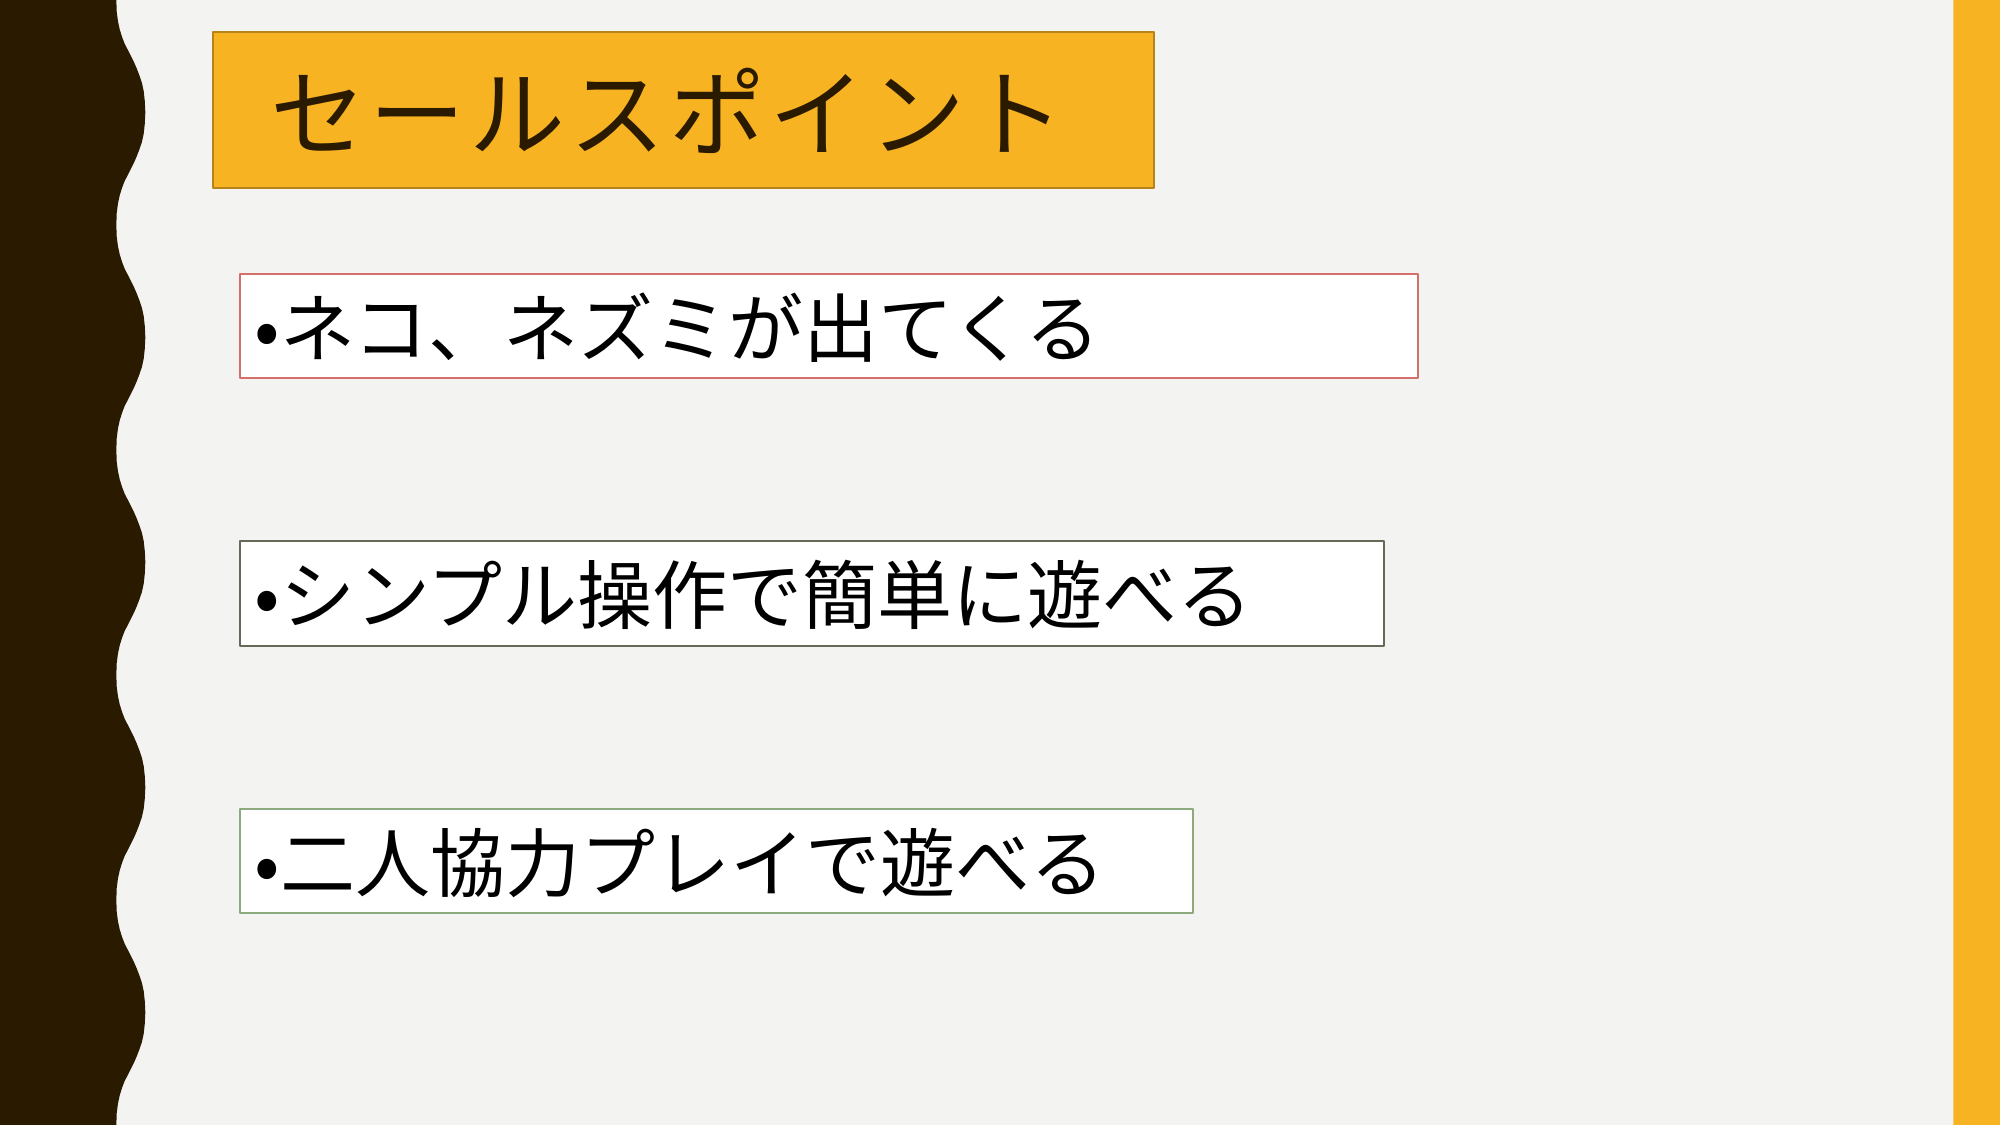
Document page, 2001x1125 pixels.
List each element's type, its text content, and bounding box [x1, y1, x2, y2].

text_box ・二人協力プレイで遊べる [239, 808, 1194, 914]
title セールスポイント [255, 59, 1103, 189]
text_box [212, 31, 1155, 189]
text_box ・ネコ、ネズミが出てくる [239, 273, 1419, 379]
text_box ・シンプル操作で簡単に遊べる [239, 540, 1385, 647]
